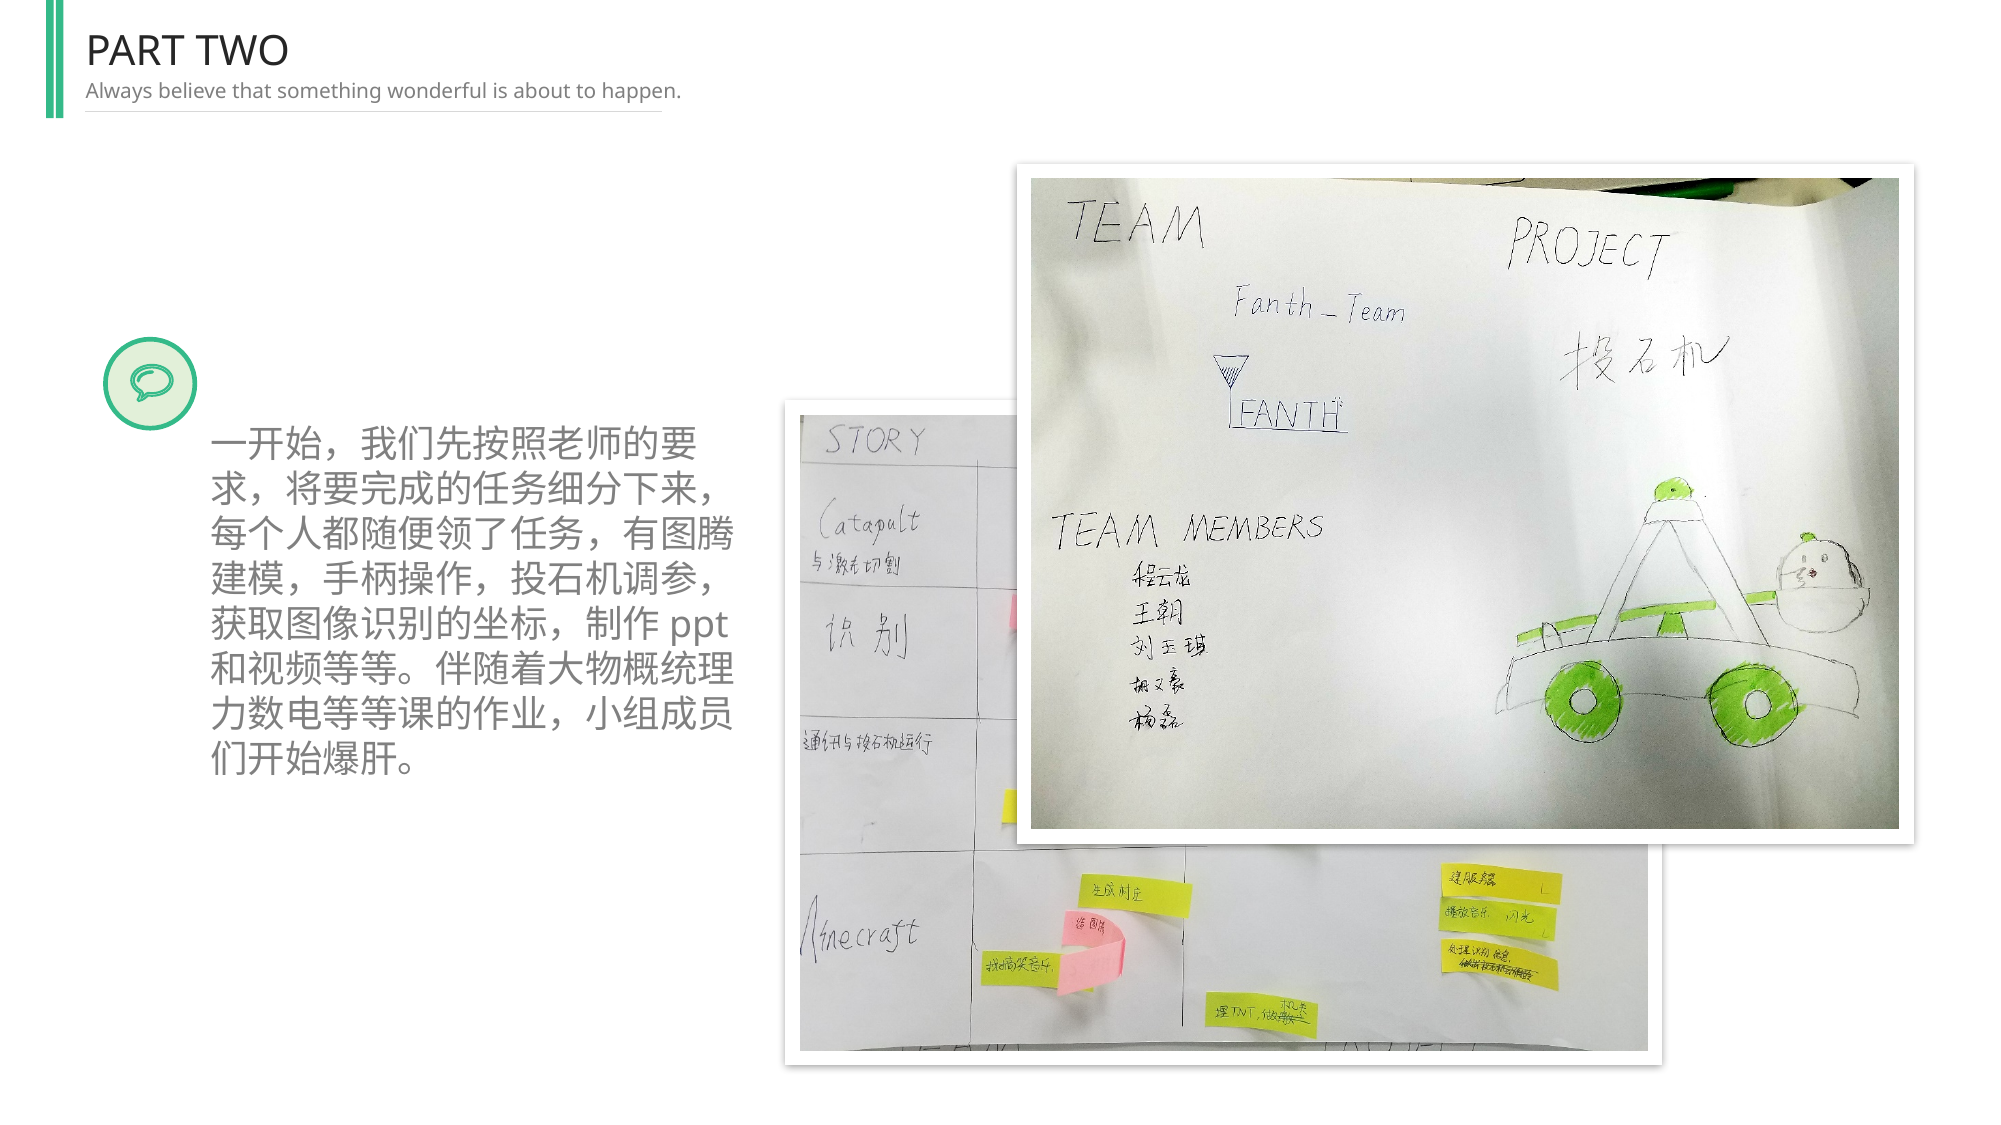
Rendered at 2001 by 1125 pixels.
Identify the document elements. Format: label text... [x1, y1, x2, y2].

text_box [105, 338, 196, 429]
text_box 一开始，我们先按照老师的要求，将要完成的任务细分下来，每个人都随便领了任务，有图腾建模，手柄操作，投石机调参，获取图像识别的坐标，制作ppt和视频等等。伴随着大物概统理力数电等等课的作业，小组成员们开始爆肝。 [202, 412, 747, 788]
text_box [45, 0, 64, 119]
picture [799, 178, 1900, 1052]
text_box Always believe that something wonderful is about to happen. [78, 70, 713, 111]
text_box PART TWO [78, 15, 713, 70]
